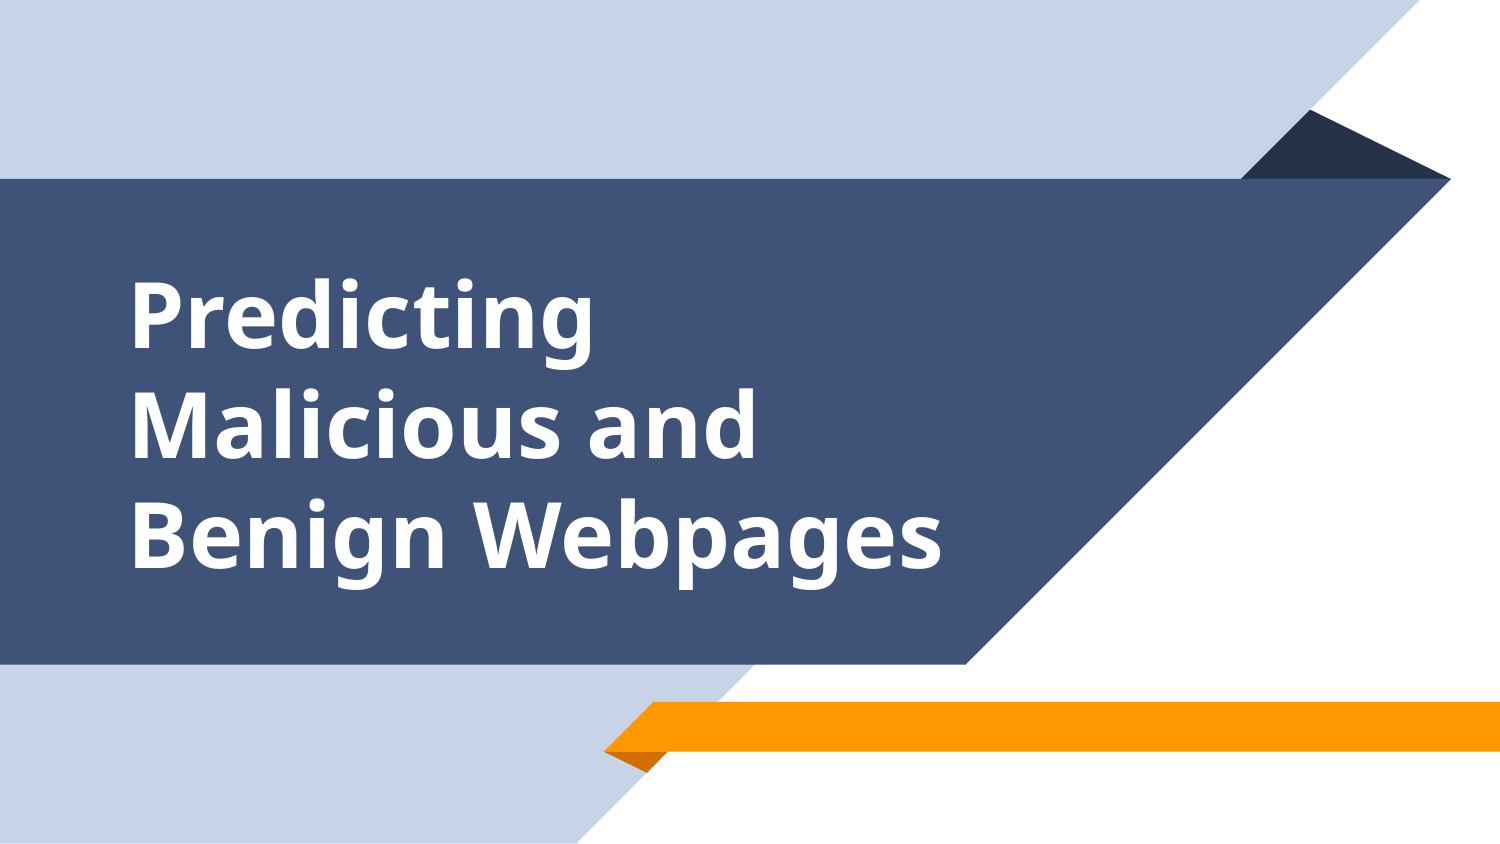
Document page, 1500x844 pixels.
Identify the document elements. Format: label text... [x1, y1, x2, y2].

title Predicting Malicious and Benign Webpages [112, 178, 994, 665]
